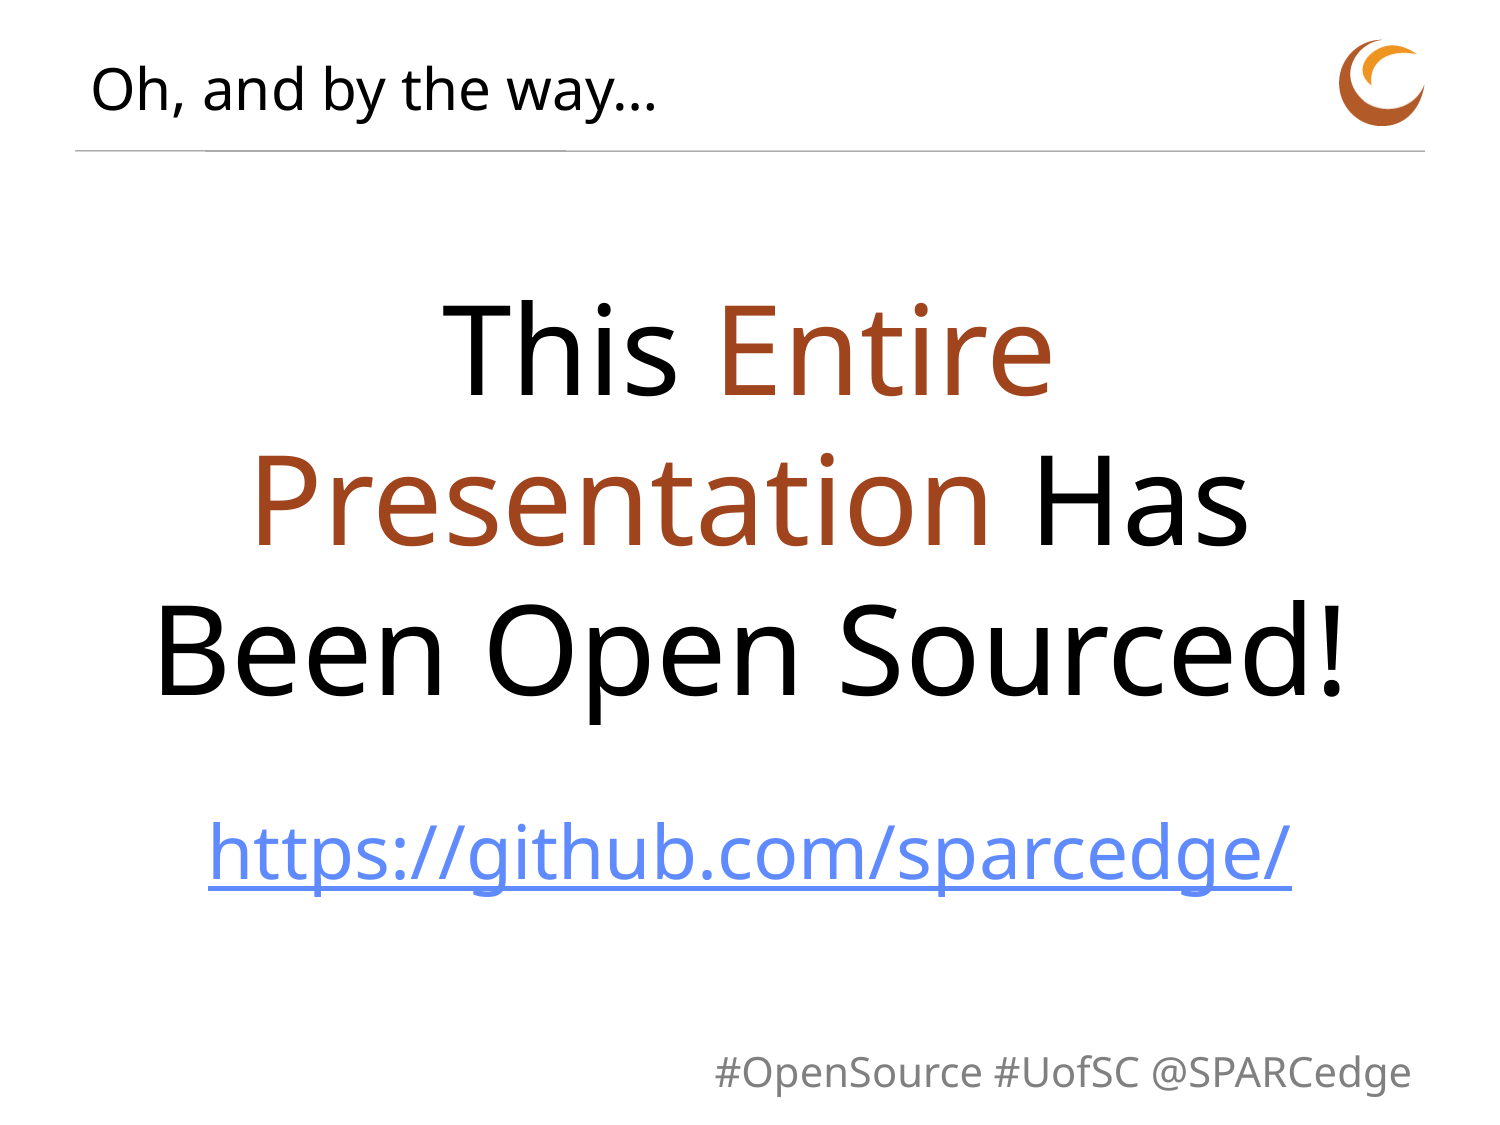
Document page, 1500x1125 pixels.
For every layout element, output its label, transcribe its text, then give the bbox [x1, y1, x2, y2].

list This Entire Presentation Has Been Open Sourced! https://github.com/sparcedge/ [75, 262, 1425, 1005]
picture [1339, 39, 1425, 45]
title Oh, and by the way… [75, 45, 1425, 123]
